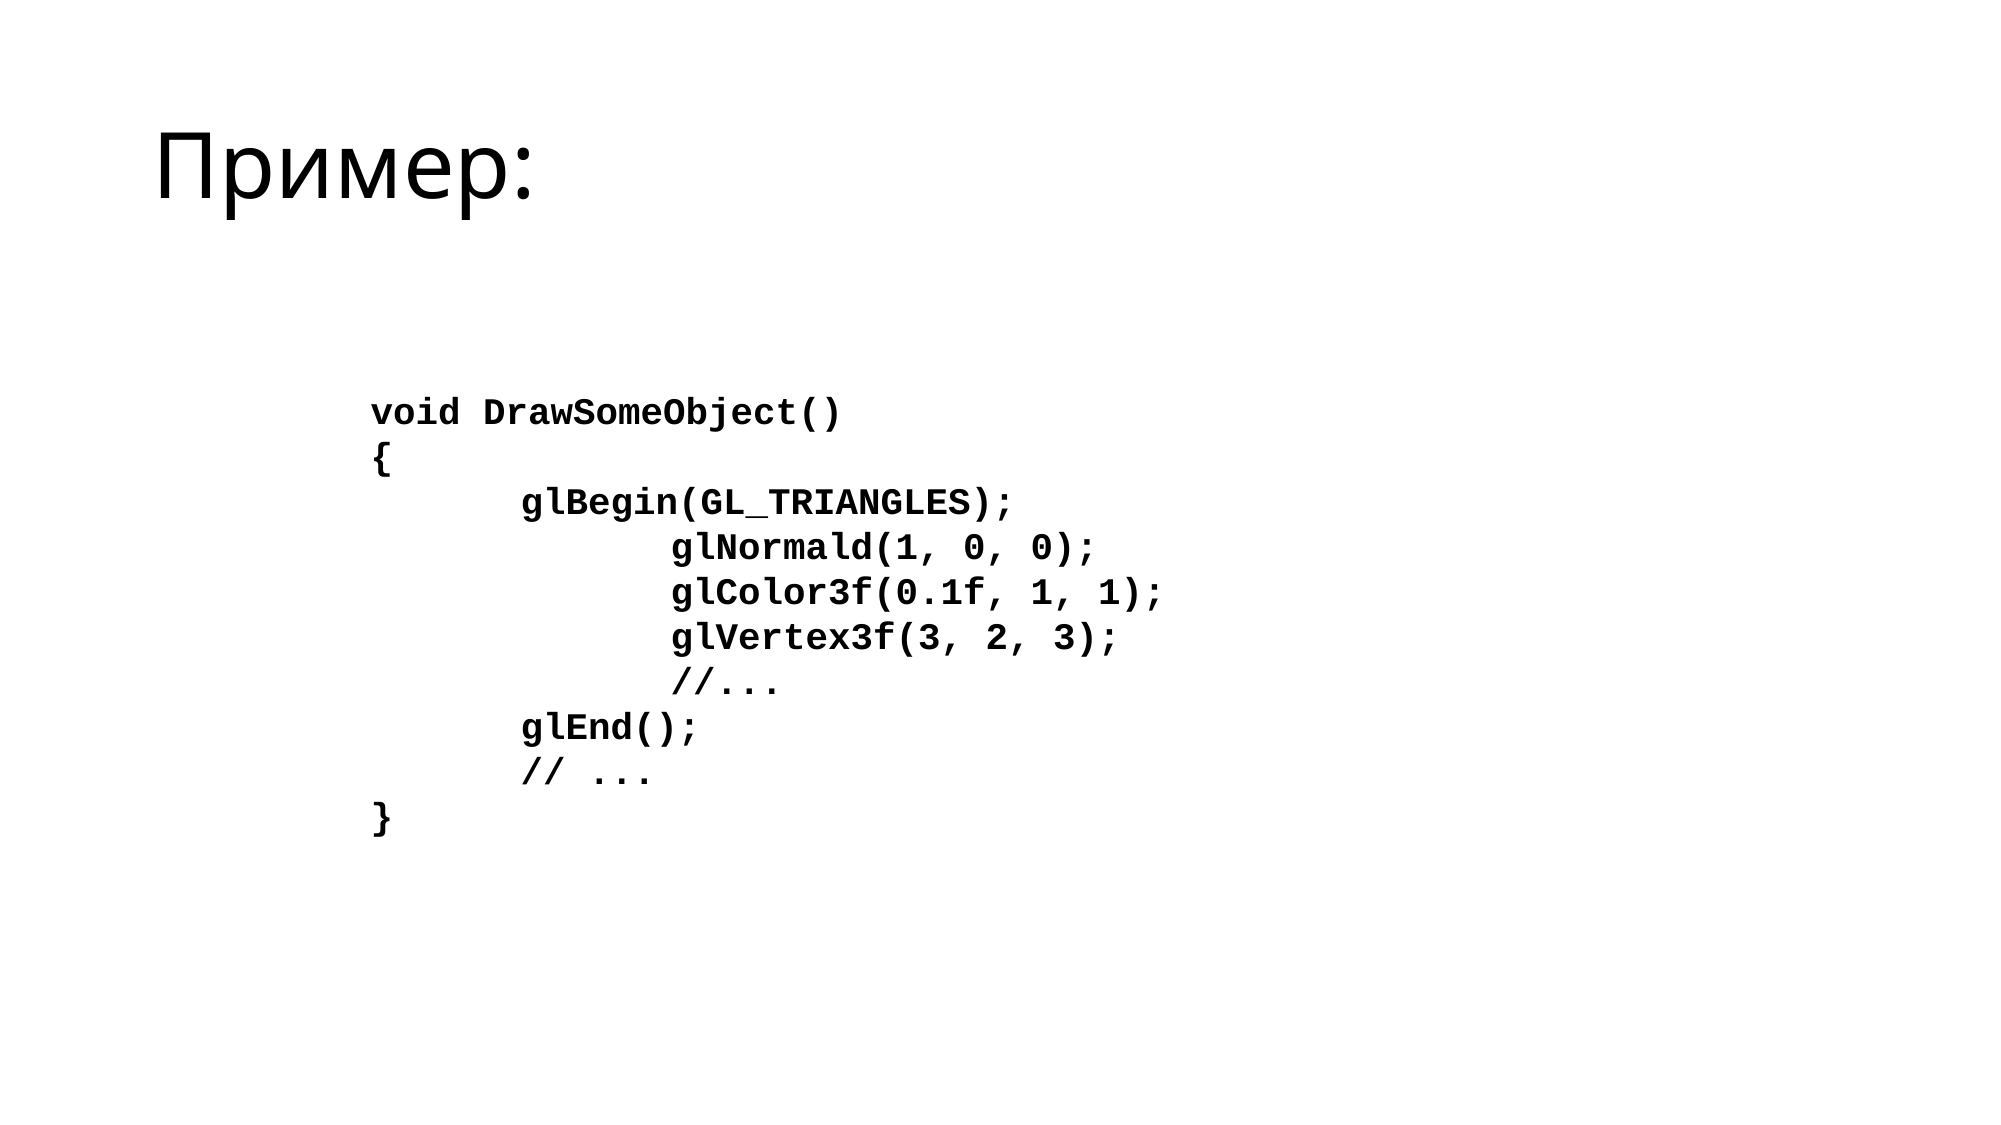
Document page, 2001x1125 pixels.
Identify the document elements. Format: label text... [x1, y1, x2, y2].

text_box void DrawSomeObject() { glBegin(GL_TRIANGLES); glNormald(1, 0, 0); glColor3f(0.1f, 1, 1); glVertex3f(3, 2, 3); //... glEnd(); // ... } [355, 379, 1181, 845]
title Пример: [137, 59, 1863, 278]
